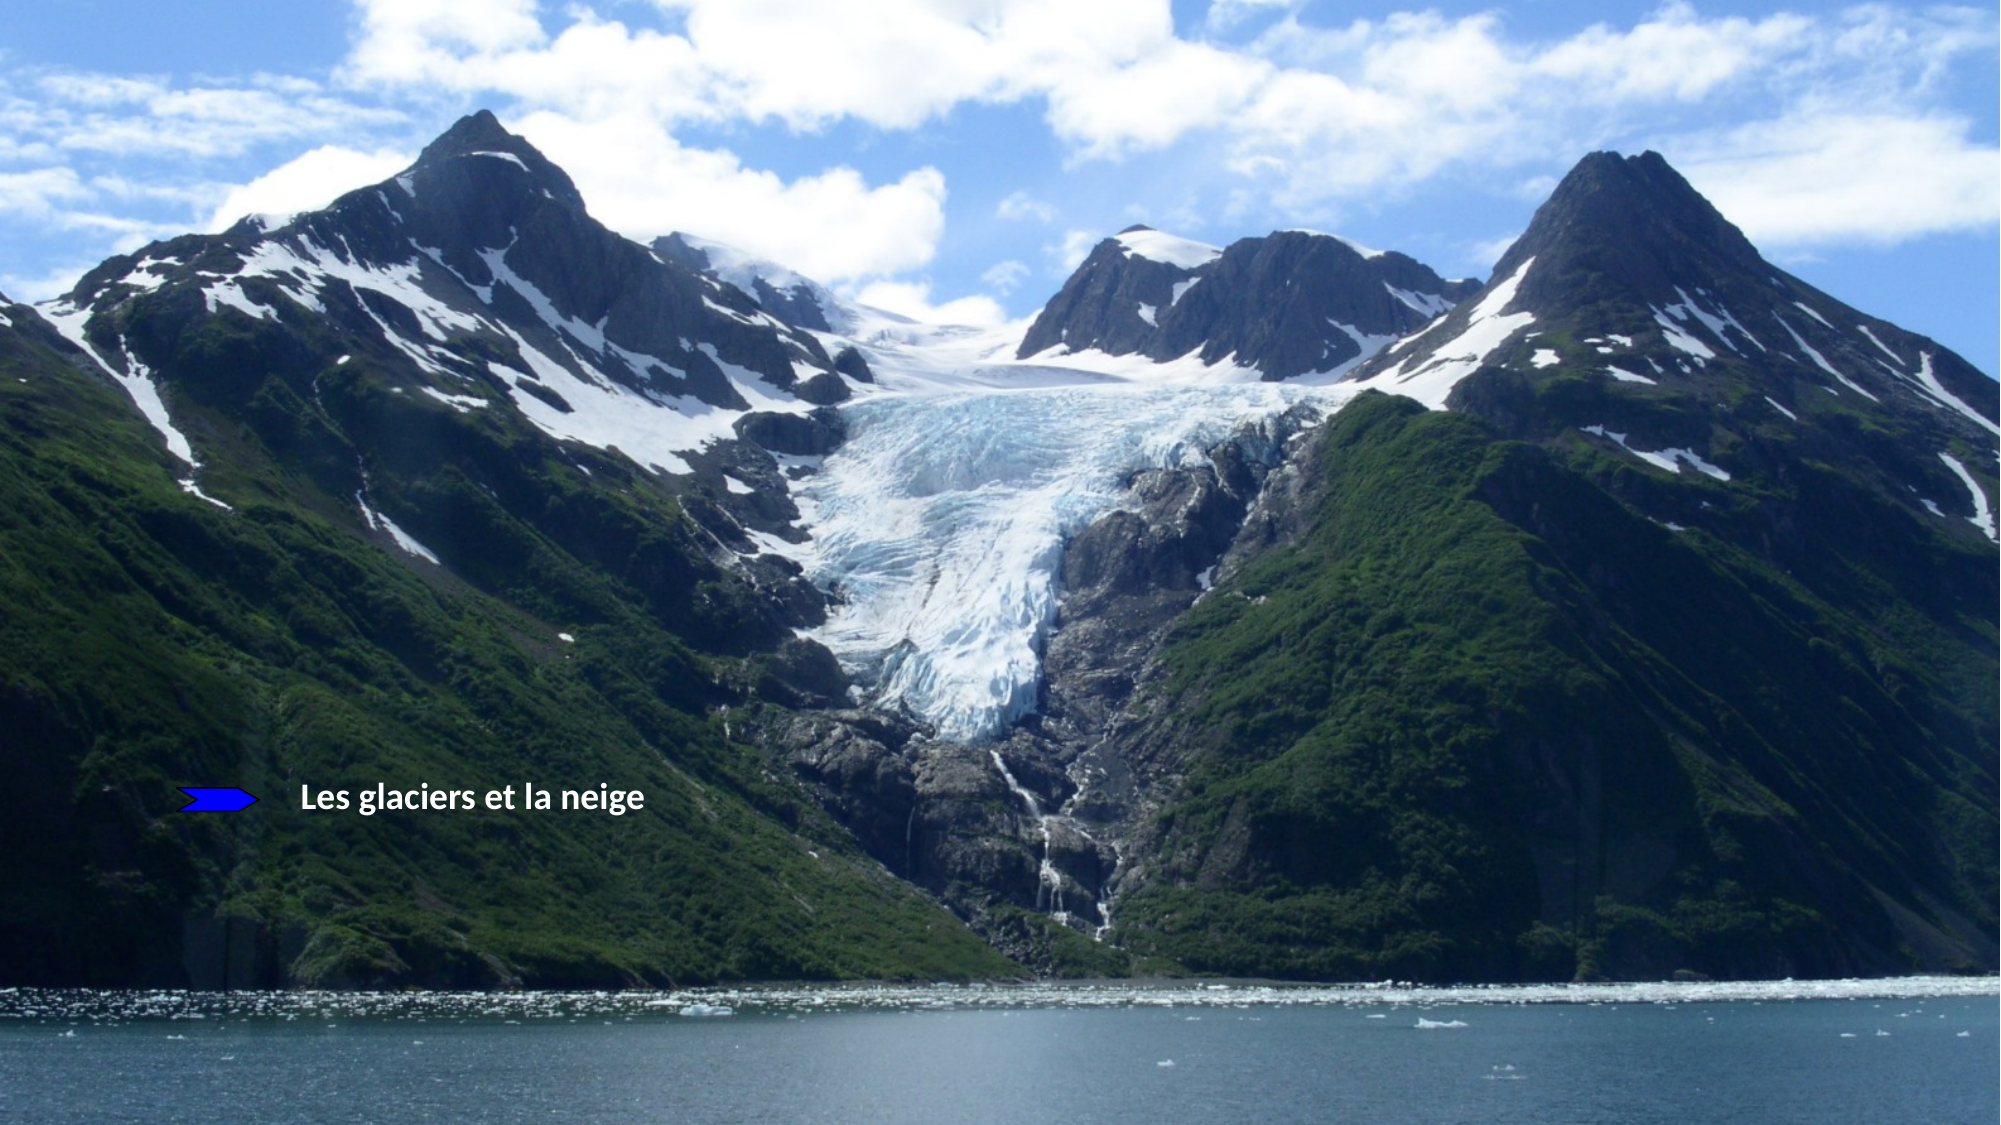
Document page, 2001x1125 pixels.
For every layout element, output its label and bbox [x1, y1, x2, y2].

picture [0, 0, 2000, 1125]
text_box [176, 764, 664, 825]
